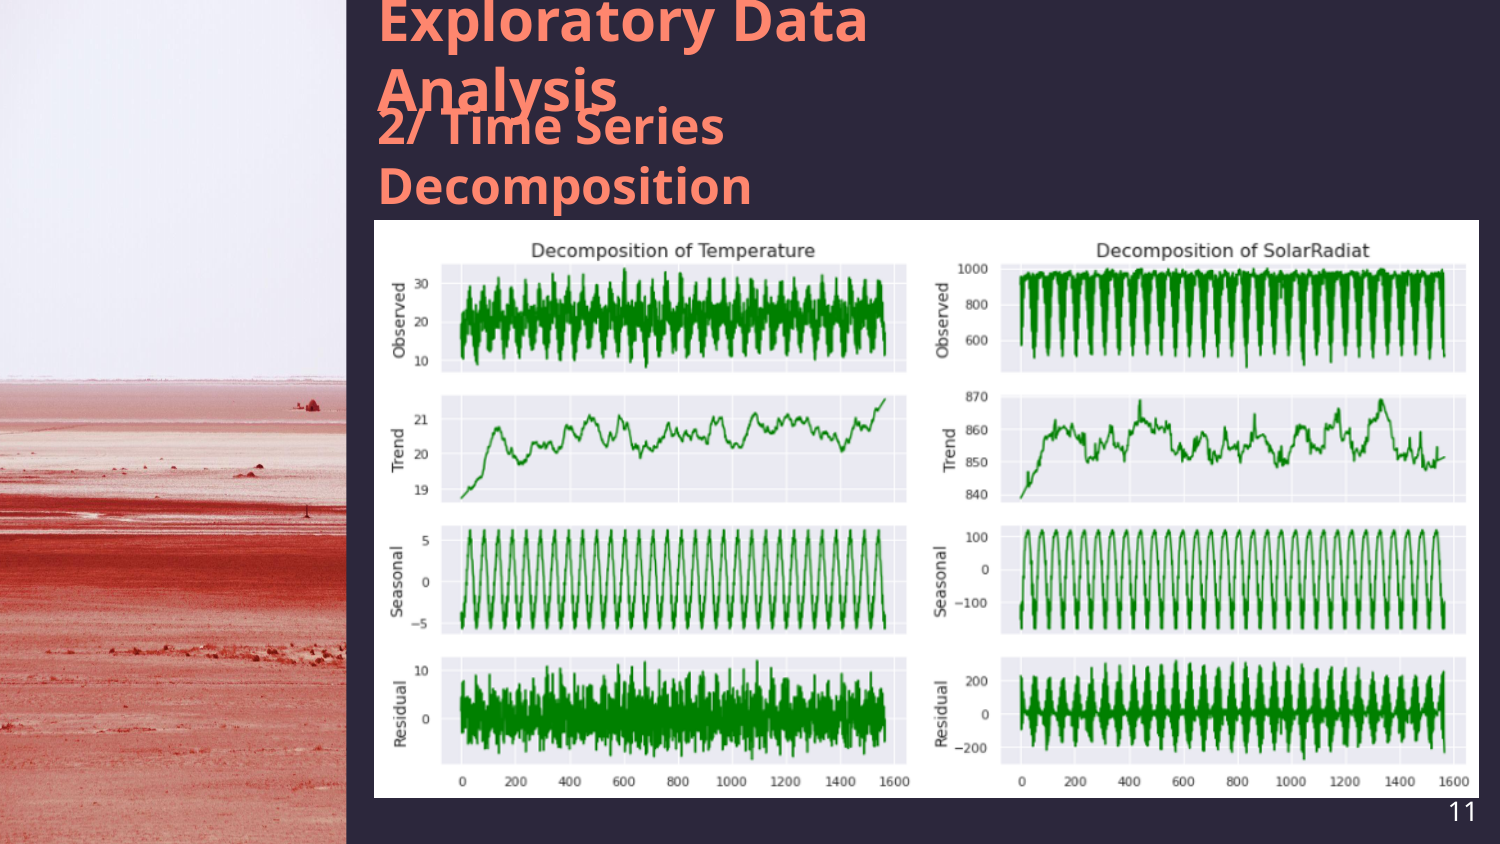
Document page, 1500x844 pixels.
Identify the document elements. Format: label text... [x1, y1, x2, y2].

picture [0, 0, 347, 844]
title Exploratory Data Analysis [362, 2, 1121, 104]
title 2/ Time Series Decomposition [362, 104, 1105, 205]
slide_number ‹#› [1403, 779, 1494, 844]
picture [374, 220, 1479, 798]
